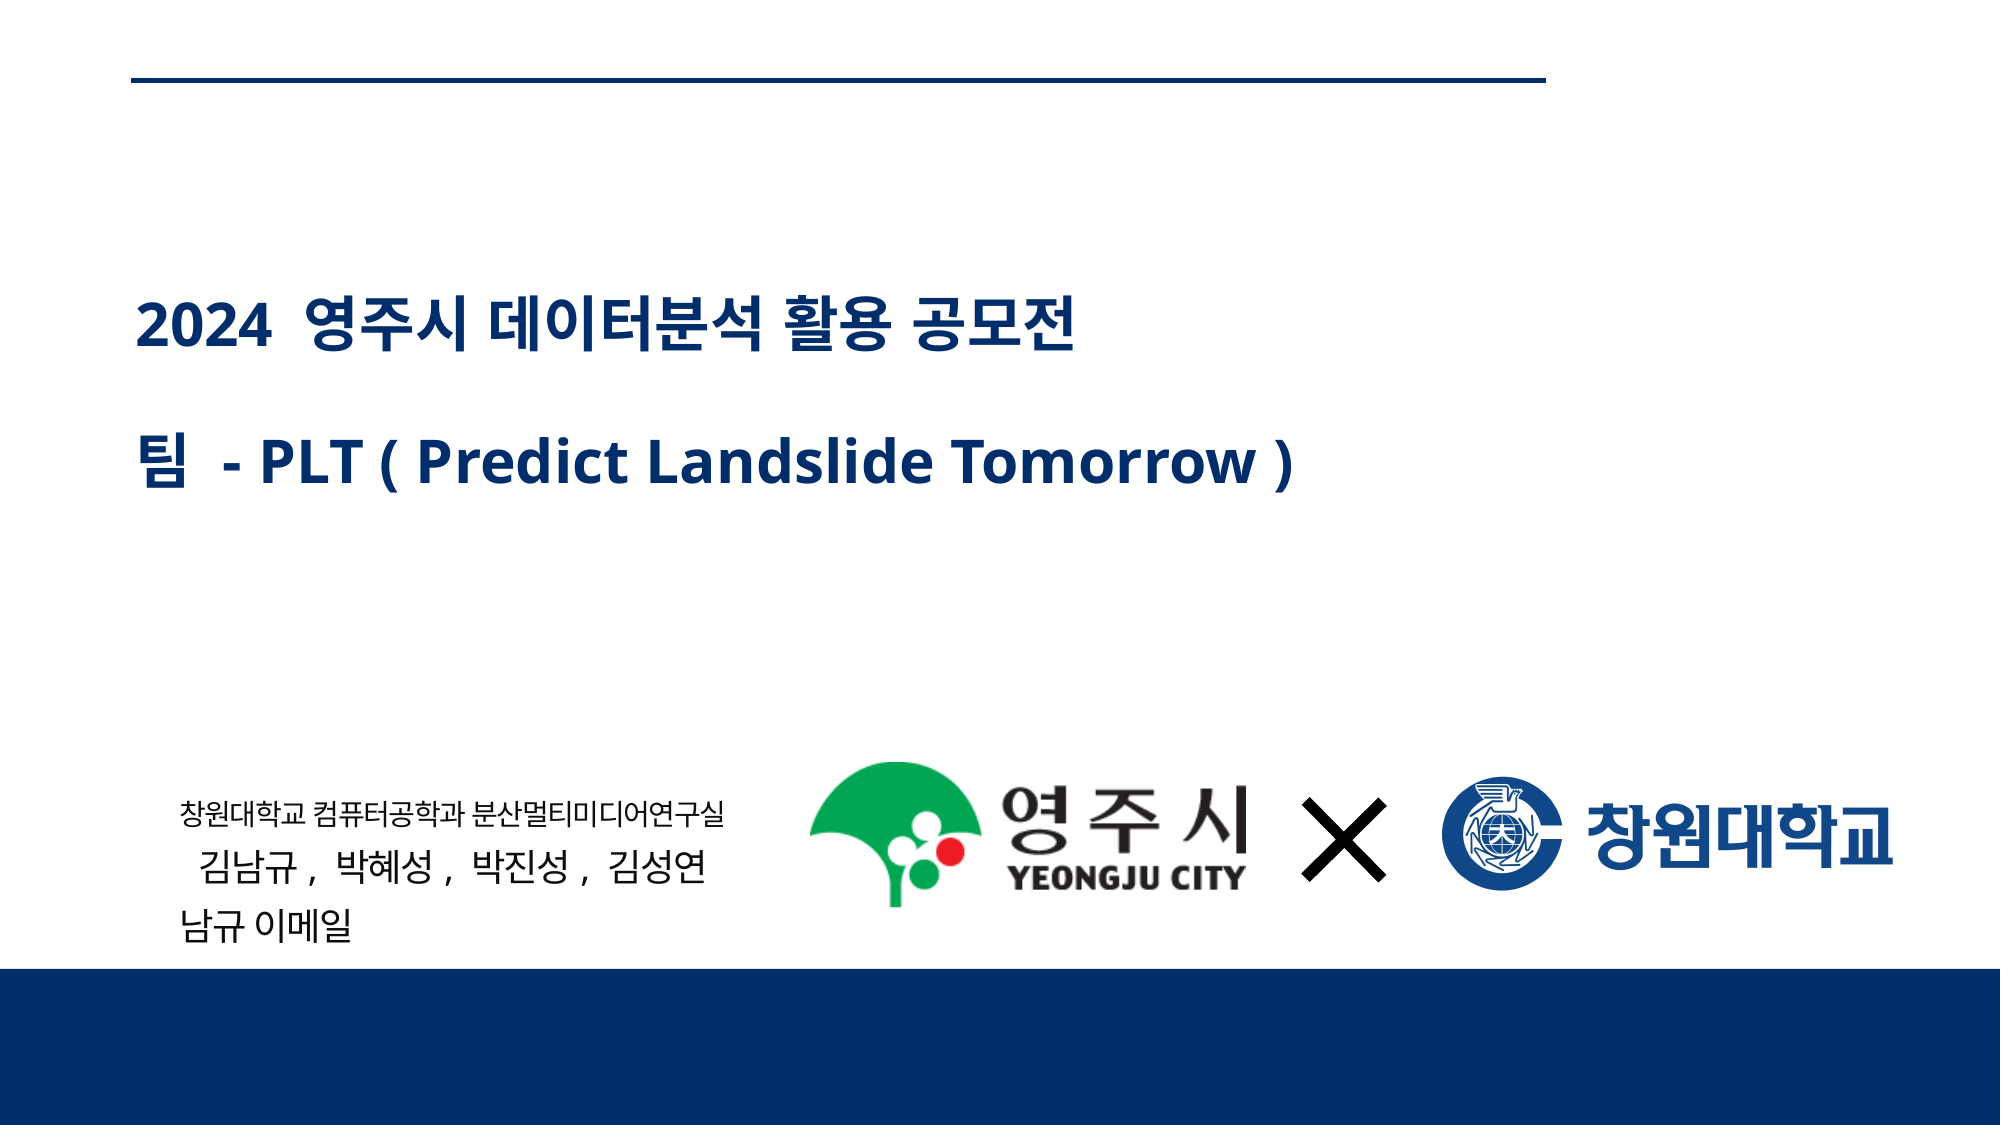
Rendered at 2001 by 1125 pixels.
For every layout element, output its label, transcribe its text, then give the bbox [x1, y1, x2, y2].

text_box [1299, 795, 1389, 885]
text_box 창원대학교 컴퓨터공학과 분산멀티미디어연구실 김남규, 박혜성, 박진성, 김성연 남규 이메일 [164, 778, 1000, 956]
text_box 2024 영주시 데이터분석 활용 공모전 팀 - PLT ( Predict Landslide Tomorrow ) [45, 235, 1656, 503]
picture [1420, 773, 1913, 894]
picture [809, 762, 1246, 909]
